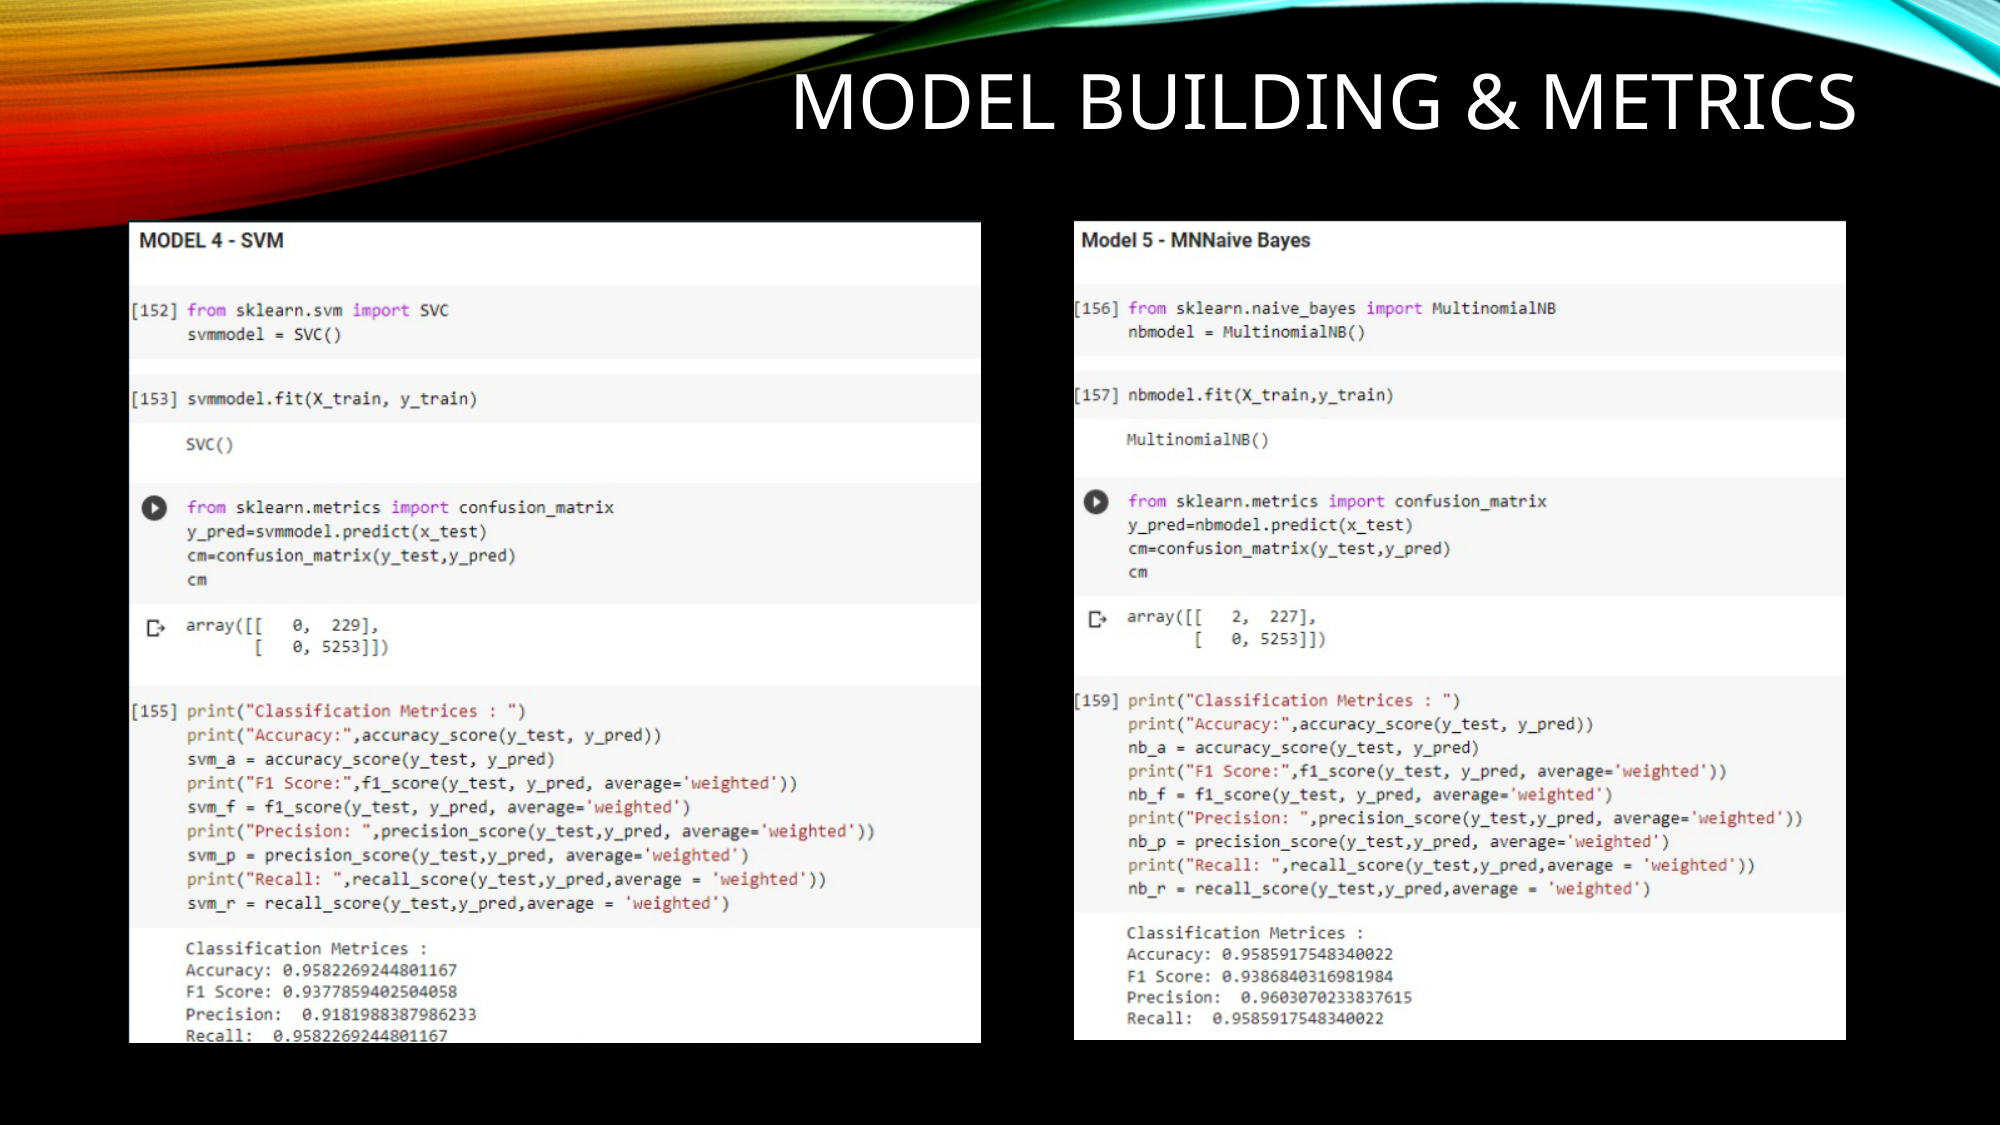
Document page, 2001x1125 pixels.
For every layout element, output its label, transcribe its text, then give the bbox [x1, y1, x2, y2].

picture [0, 0, 2000, 1043]
title Model building & metrics [767, 16, 1914, 194]
